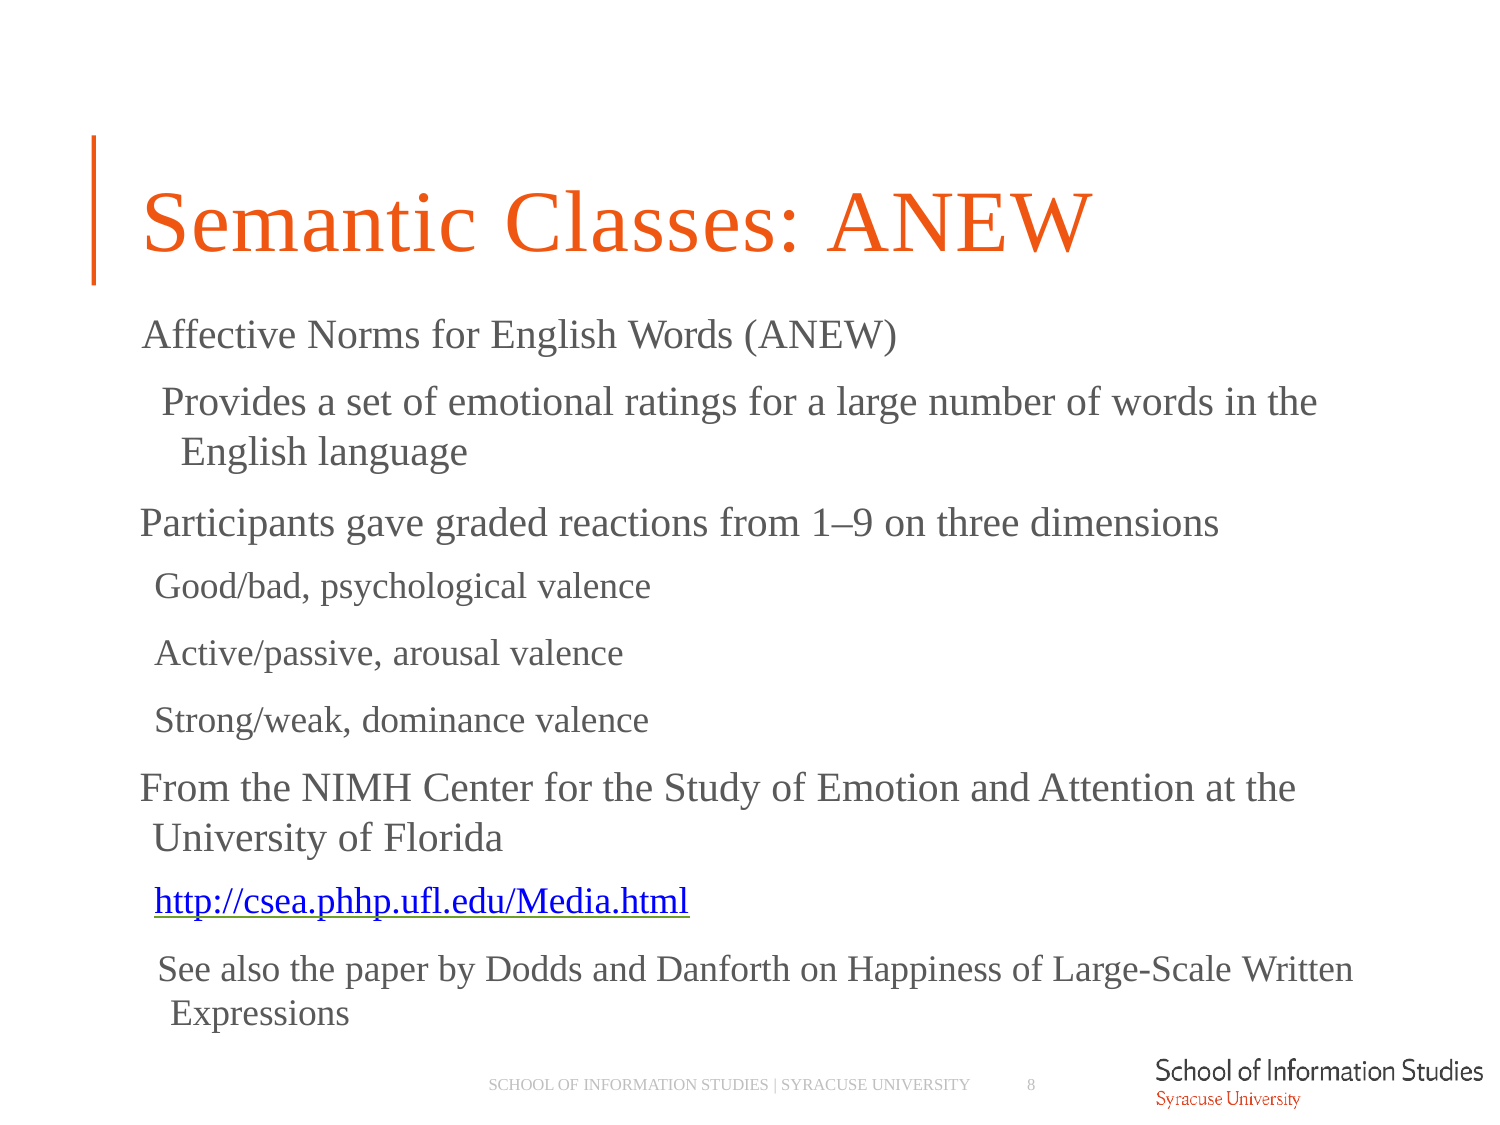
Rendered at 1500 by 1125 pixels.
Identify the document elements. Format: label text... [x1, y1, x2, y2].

footer SCHOOL OF INFORMATION STUDIES | SYRACUSE UNIVERSITY [486, 1073, 979, 1125]
text_box 8 [1020, 1073, 1042, 1094]
picture [1156, 1058, 1483, 1109]
text_box Affective Norms for English Words (ANEW) ­ Provides a set of emotional ratings for a large number of words in the English language Participants gave graded reactions from 1–9 on three dimensions ­ Good/bad, psychological valence ­ Active/passive, arousal valence ­ Strong/weak, dominance valence From the NIMH Center for the Study of Emotion and Attention at the University of Florida ­ http://csea.phhp.ufl.edu/Media.html ­ See also the paper by Dodds and Danforth on Happiness of Large-Scale Written Expressions [139, 288, 1372, 1033]
title Semantic Classes: ANEW [138, 162, 1100, 353]
